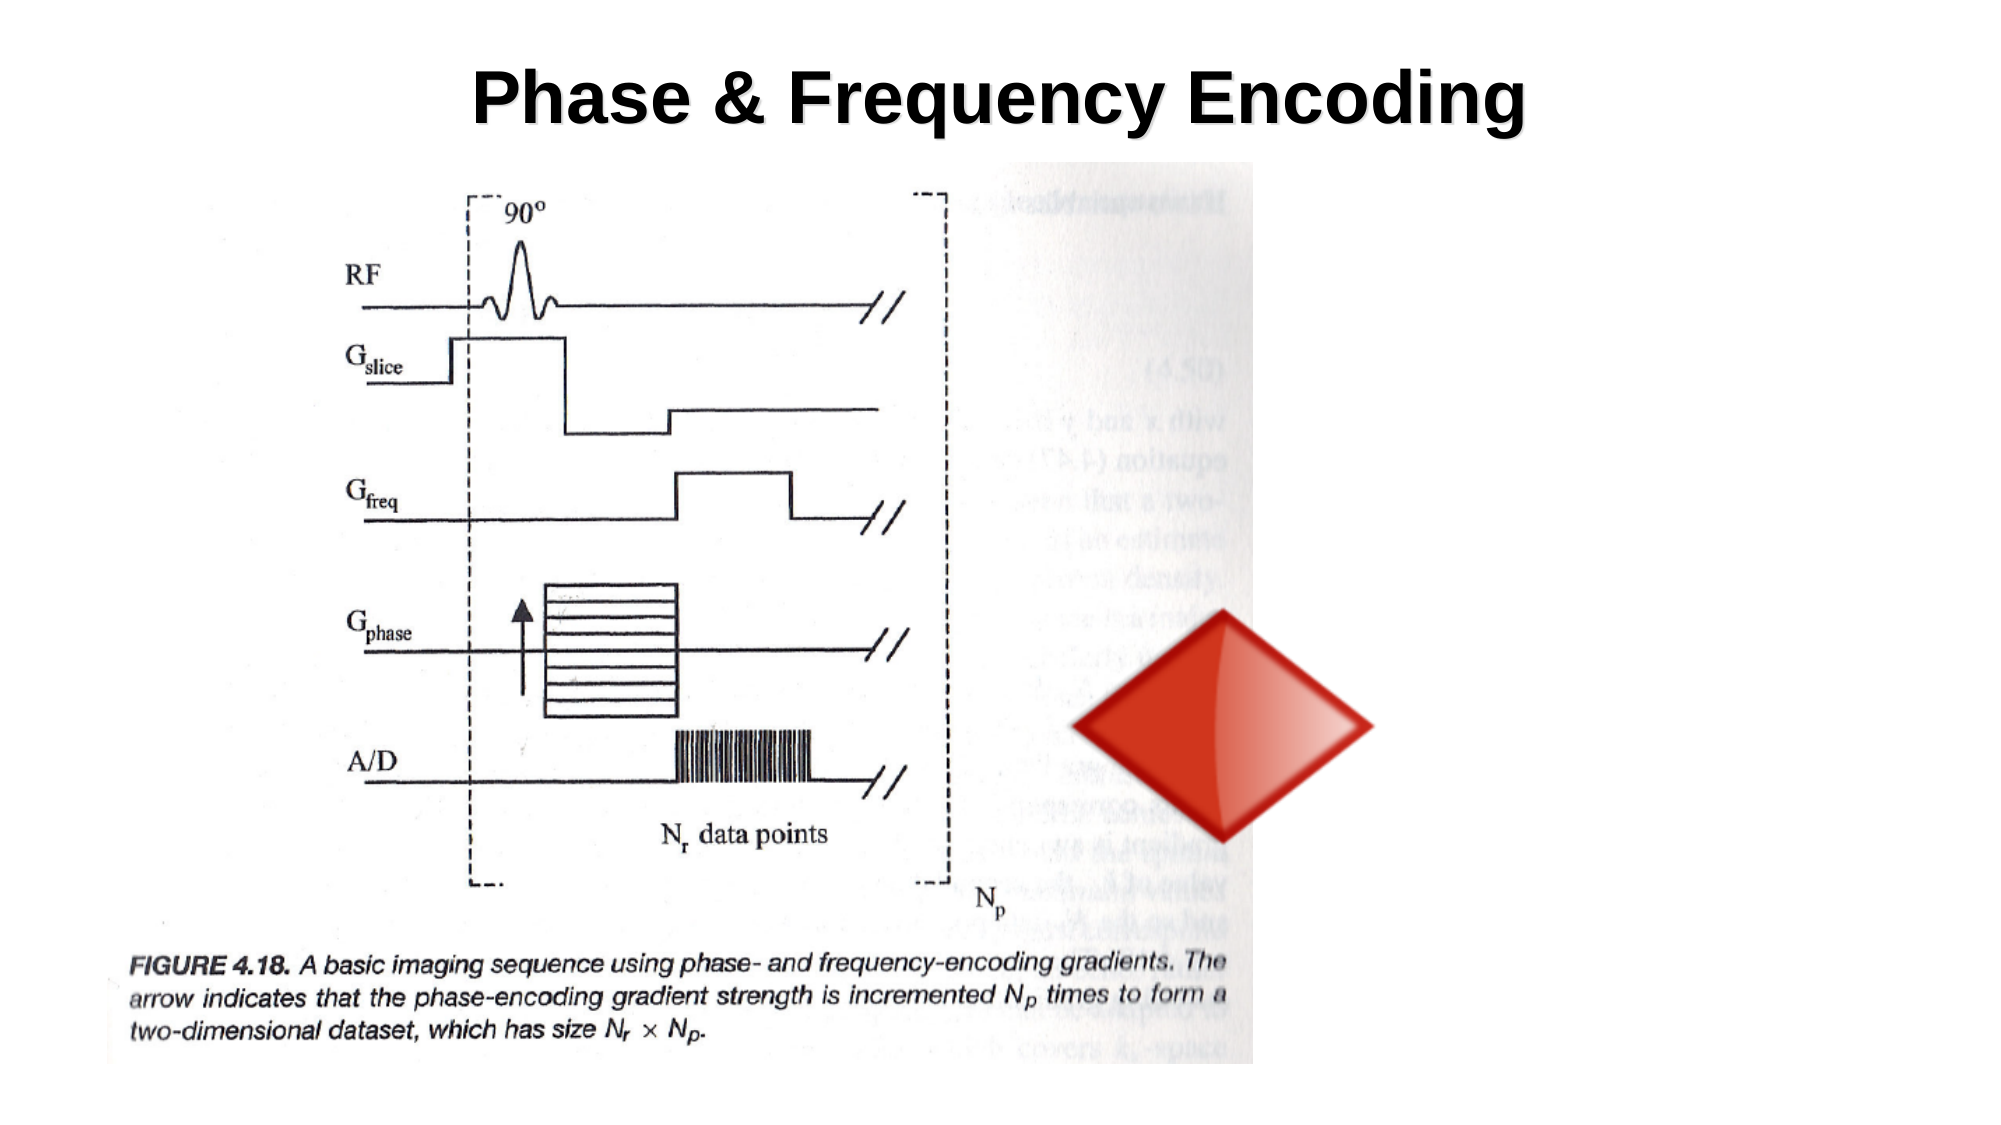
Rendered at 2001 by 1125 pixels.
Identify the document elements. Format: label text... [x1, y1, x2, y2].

title Phase & Frequency Encoding [33, 24, 1967, 163]
picture [107, 162, 1392, 1064]
